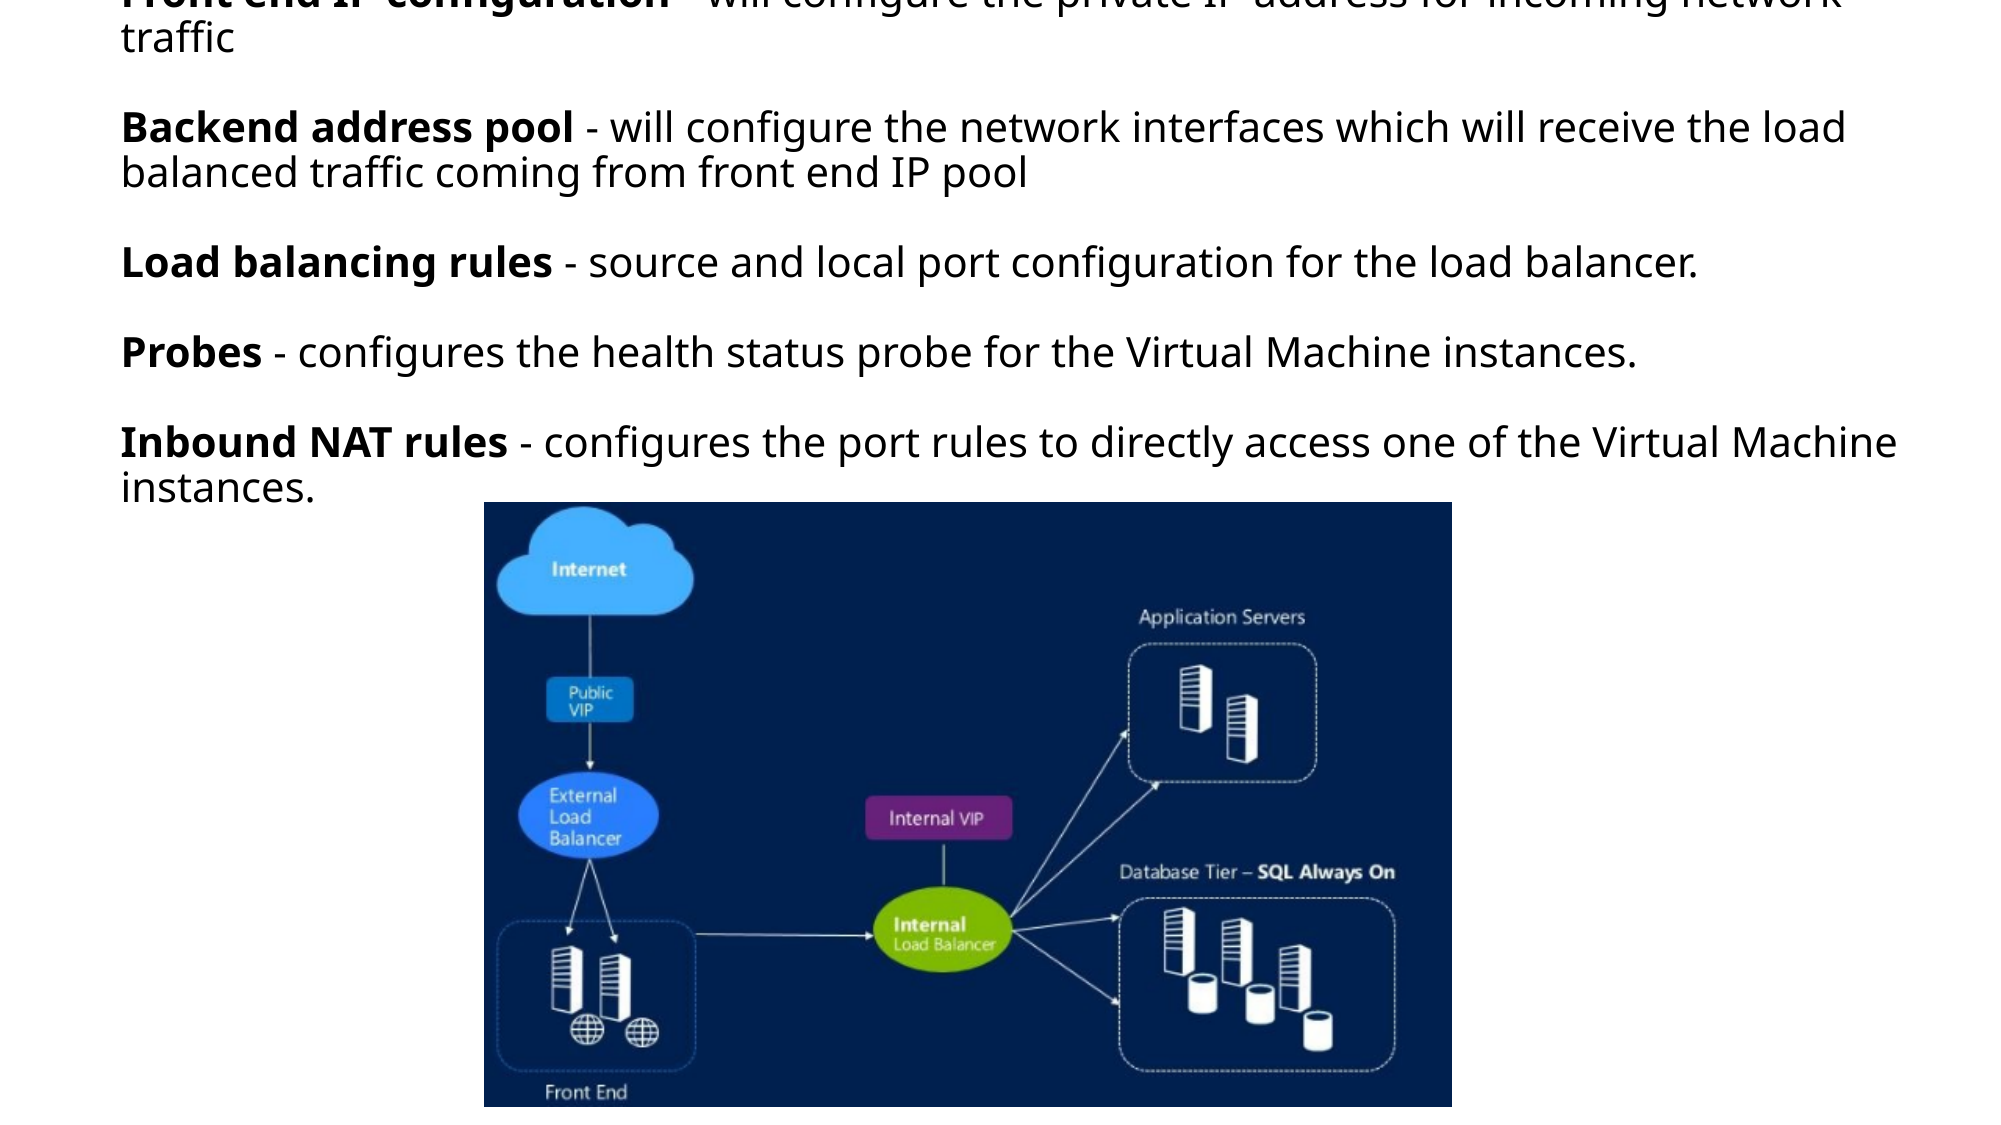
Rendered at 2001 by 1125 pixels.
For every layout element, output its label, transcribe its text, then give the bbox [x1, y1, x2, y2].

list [484, 502, 1452, 1107]
title Front end IP configuration - will configure the private IP address for incoming network traffic Backend address pool - will configure the network interfaces which will receive the load balanced traffic coming from front end IP pool Load balancing rules - source and local port configuration for the load balancer. Probes - configures the health status probe for the Virtual Machine instances. Inbound NAT rules - configures the port rules to directly access one of the Virtual Machine instances. [105, 31, 1923, 503]
